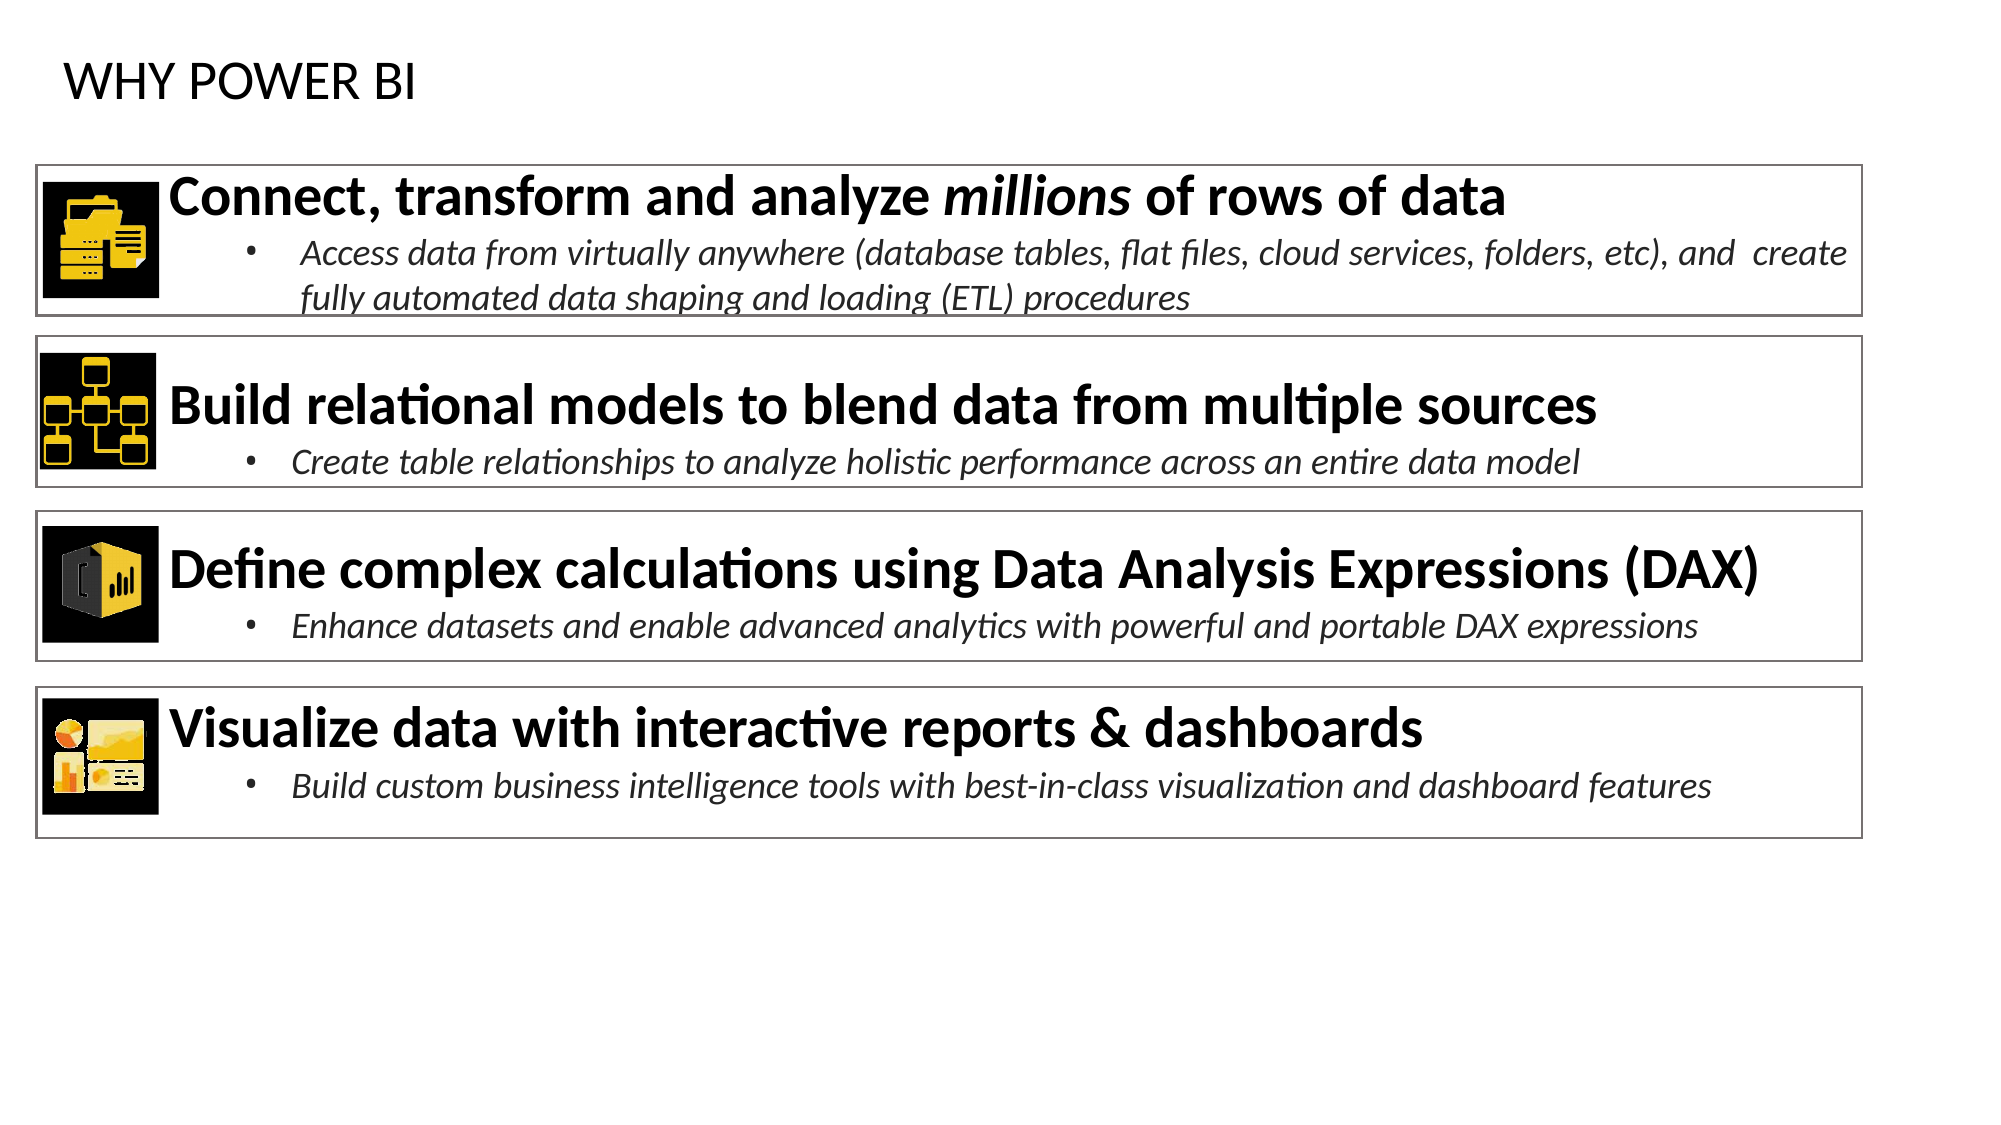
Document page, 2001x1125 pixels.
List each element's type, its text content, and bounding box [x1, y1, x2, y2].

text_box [39, 352, 157, 470]
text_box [42, 181, 160, 299]
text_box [42, 526, 159, 643]
text_box [35, 164, 1863, 317]
text_box [35, 335, 1863, 488]
text_box Connect, transform and analyze millions of rows of data Access data from virtually anywhere (database tables, flat files, cloud services, folders, etc), and create fully automated data shaping and loading (ETL) procedures Build relational models to blend data from multiple sources Create table relationships to analyze holistic performance across an entire data model Define complex calculations using Data Analysis Expressions (DAX) Enhance datasets and enable advanced analytics with powerful and portable DAX expressions Visualize data with interactive reports & dashboards Build custom business intelligence tools with best-in-class visualization and dashboard features [92, 154, 1908, 894]
list WHY POWER BI [48, 43, 616, 120]
text_box [35, 510, 1863, 662]
text_box [35, 686, 1863, 839]
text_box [42, 698, 159, 815]
